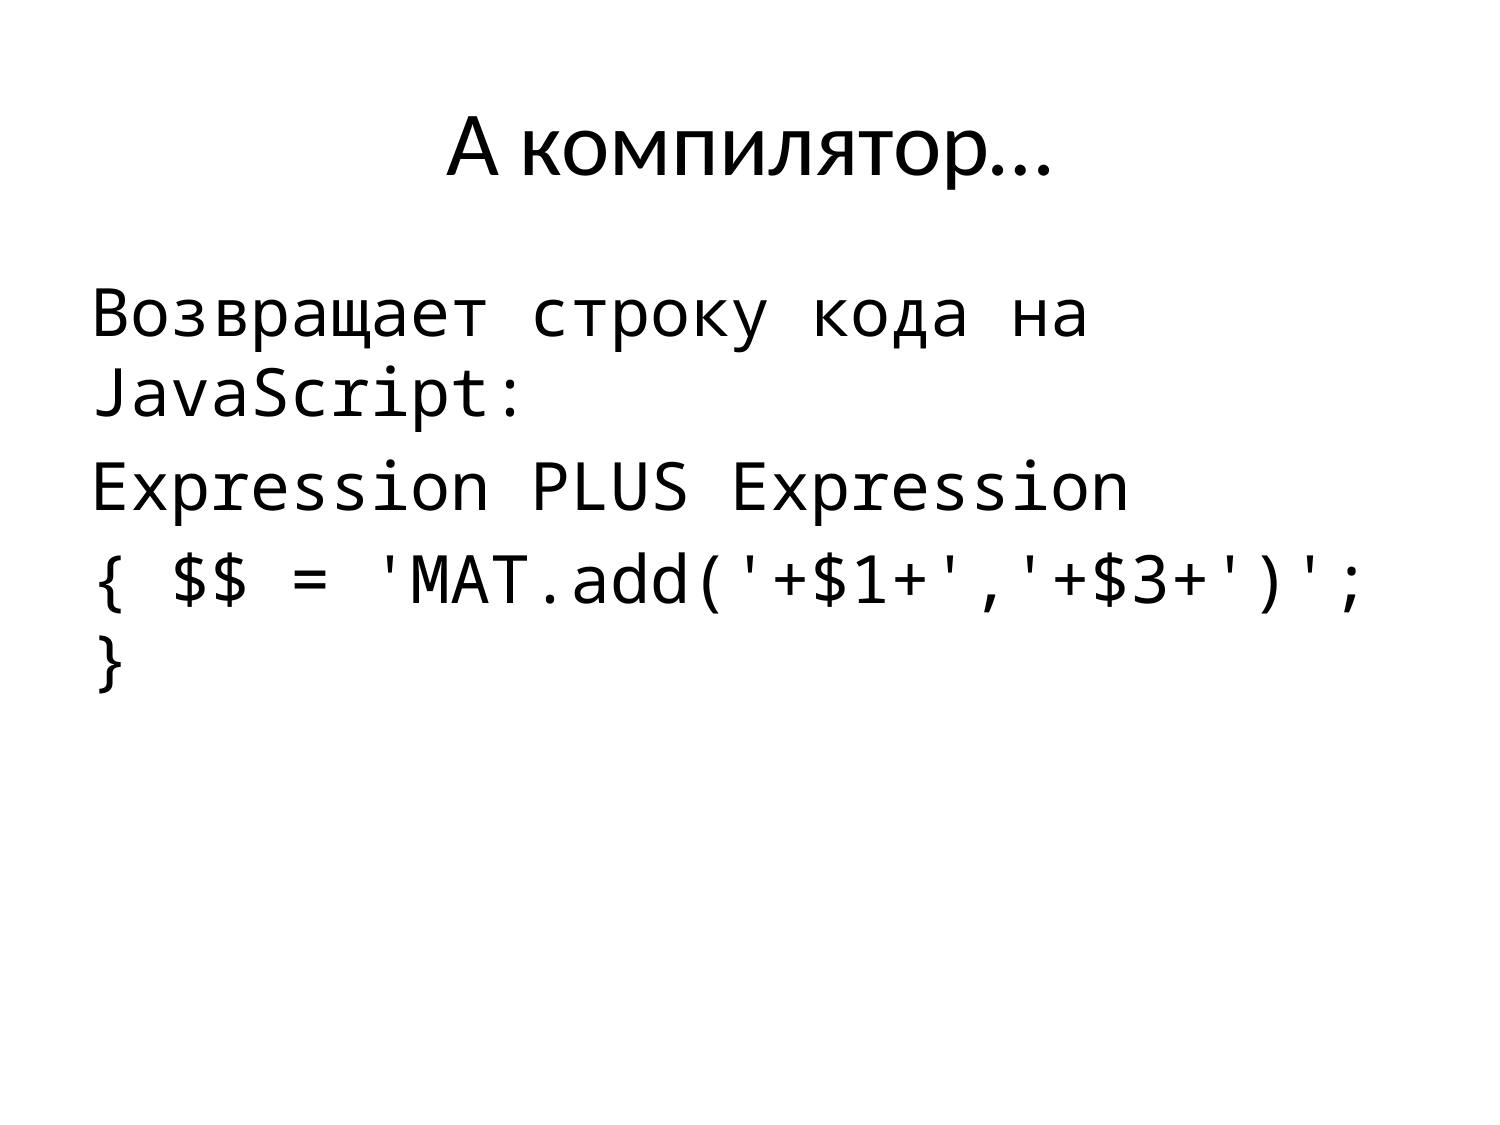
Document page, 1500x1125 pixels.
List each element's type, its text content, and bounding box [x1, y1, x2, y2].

list Возвращает строку кода на JavaScript: Expression PLUS Expression { $$ = 'MAT.add('+$1+','+$3+')'; } [75, 262, 1425, 1005]
title А компилятор… [75, 45, 1425, 233]
